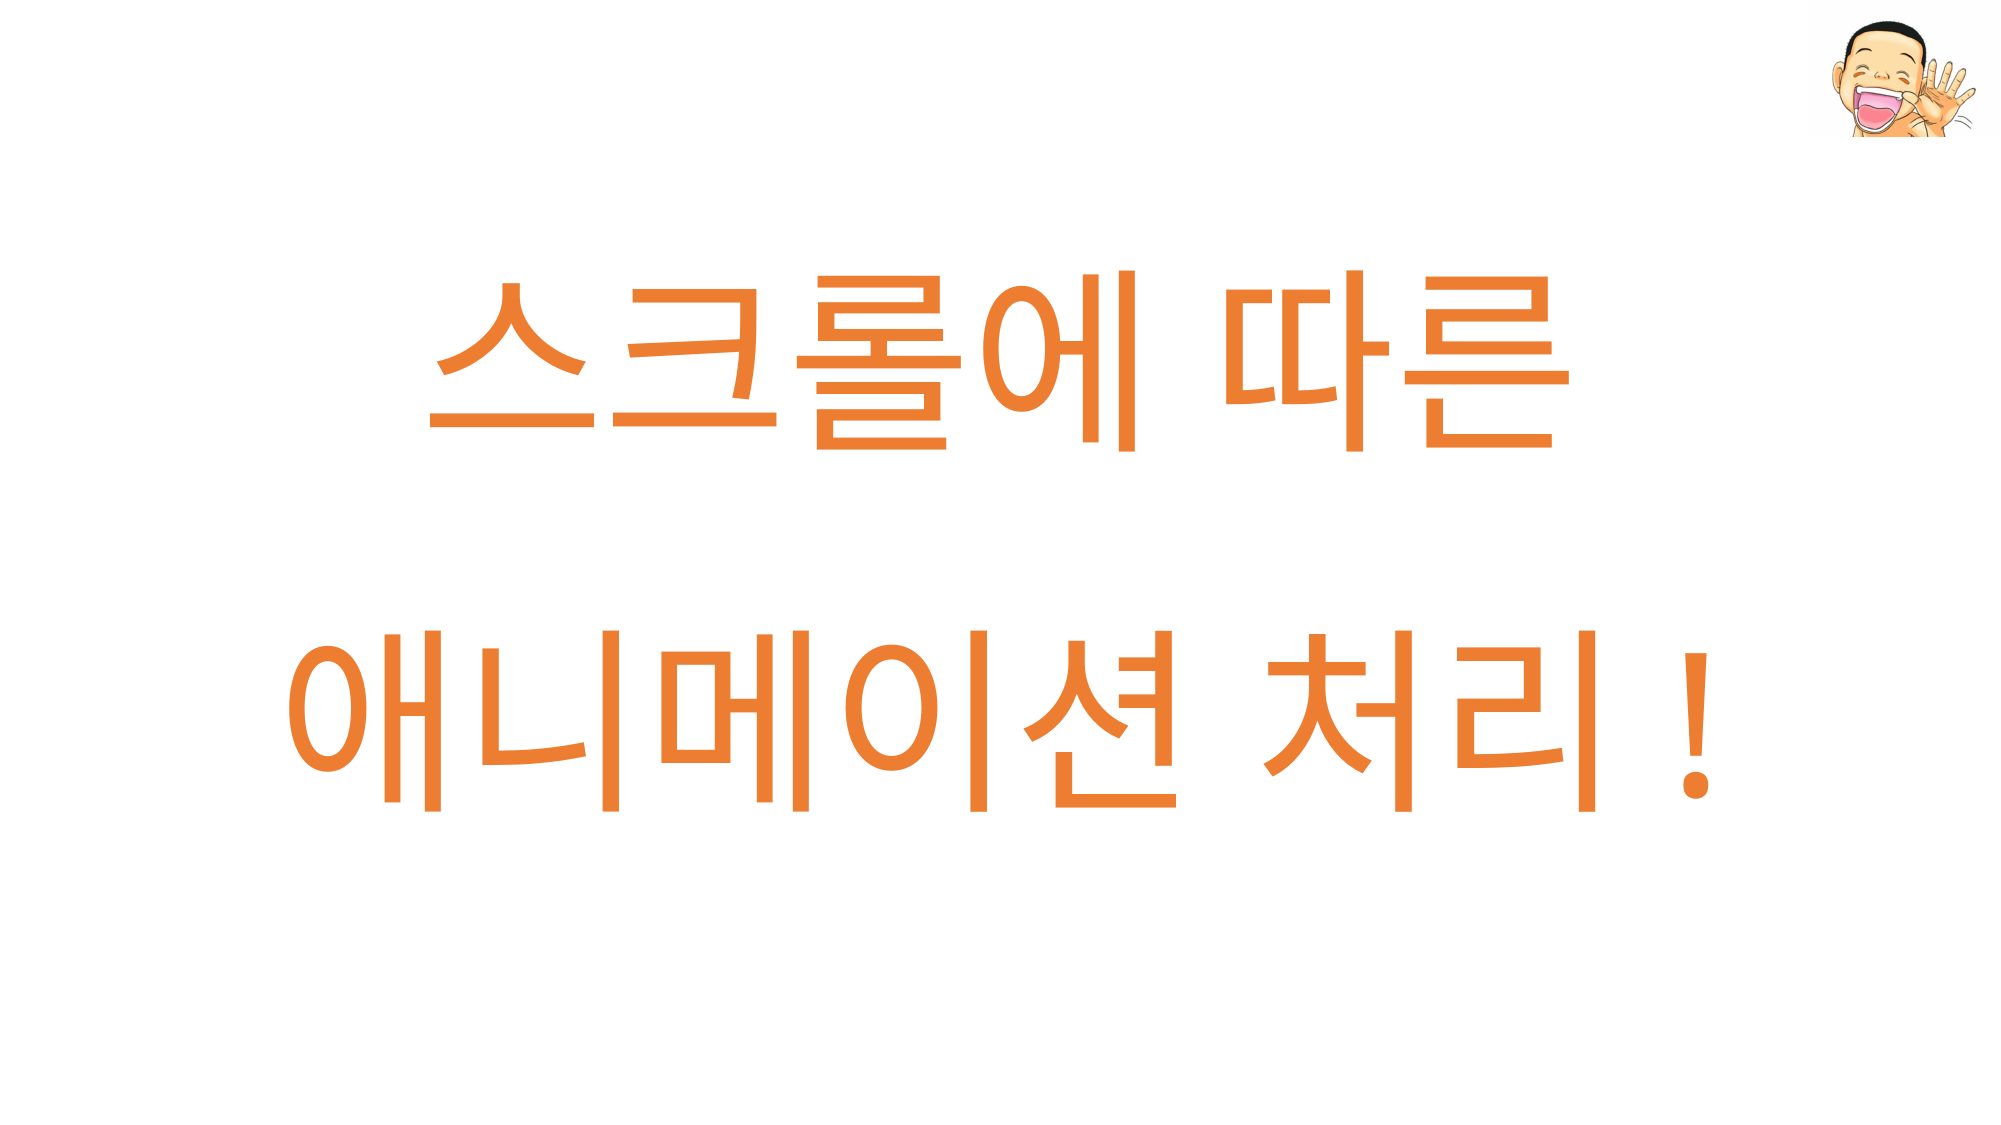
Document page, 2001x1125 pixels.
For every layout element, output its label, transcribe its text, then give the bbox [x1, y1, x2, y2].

picture [1808, 0, 2000, 109]
text_box 스크롤에 따른 애니메이션 처리! [0, 109, 2000, 844]
